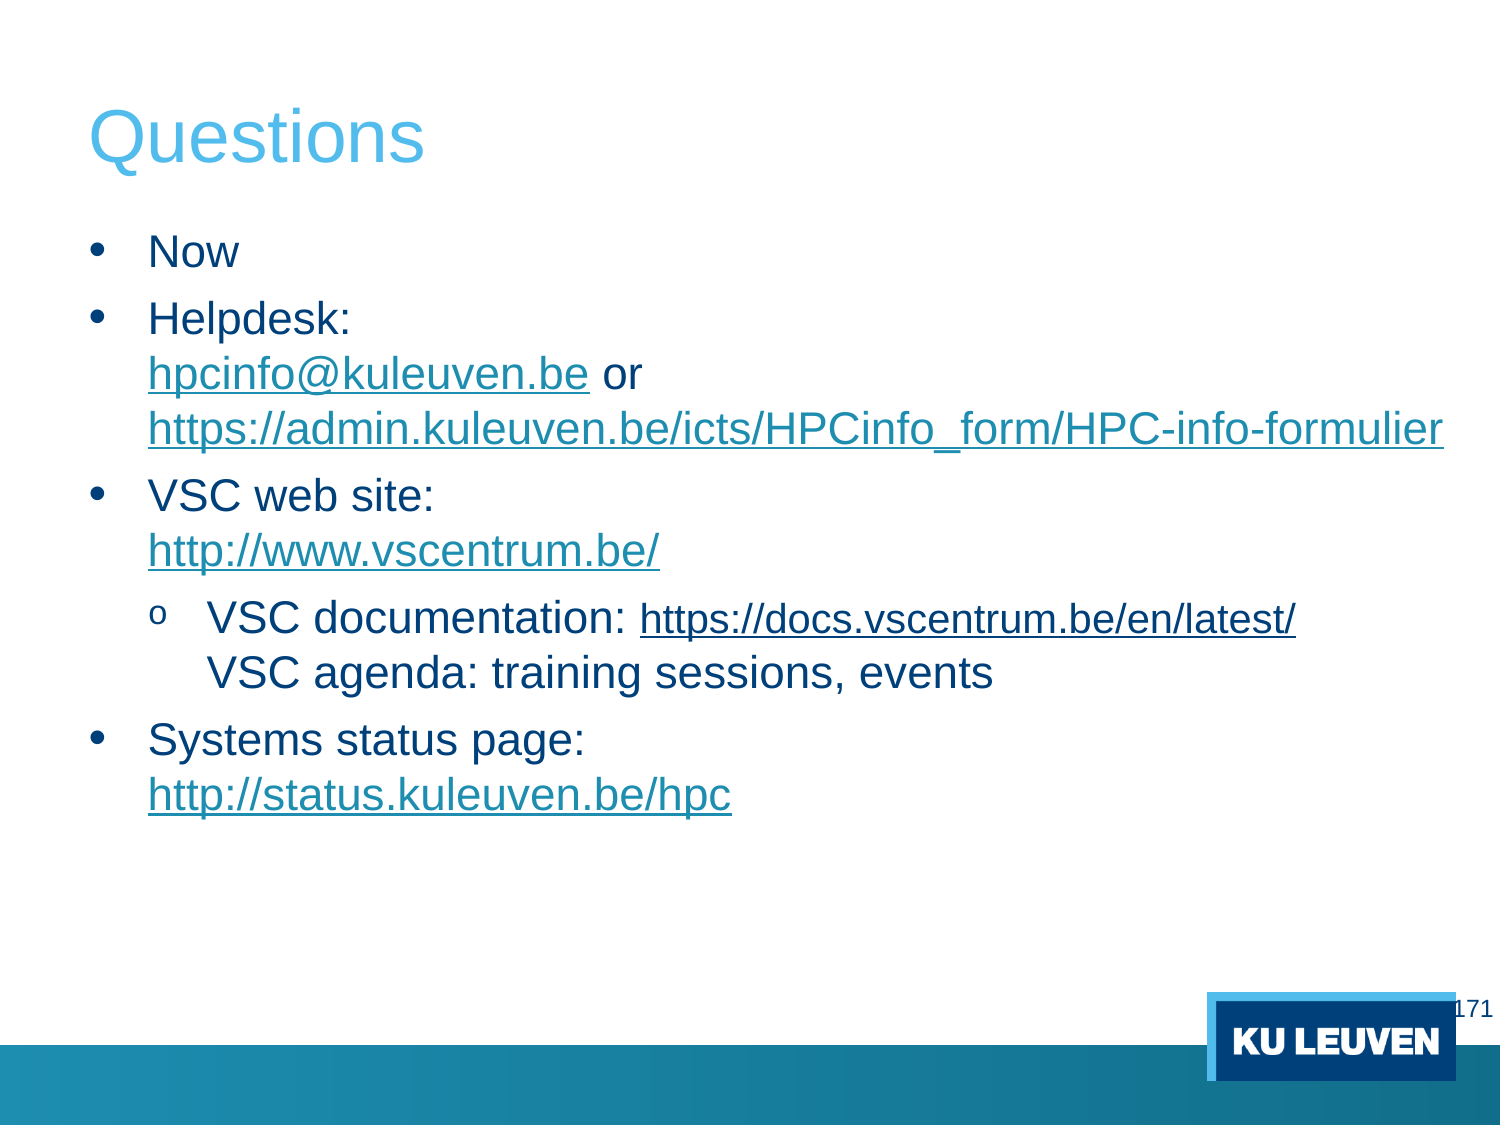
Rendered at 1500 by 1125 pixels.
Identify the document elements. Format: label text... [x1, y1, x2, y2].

slide_number 171 [1340, 992, 1495, 1040]
list Now Helpdesk: hpcinfo@kuleuven.be or https://admin.kuleuven.be/icts/HPCinfo_form/HPC-info-formulier VSC web site: http://www.vscentrum.be/ VSC documentation: https://docs.vscentrum.be/en/latest/ VSC agenda: training sessions, events Systems status page: http://status.kuleuven.be/hpc [88, 221, 1456, 948]
picture [1207, 992, 1456, 1081]
title Questions [88, 29, 1456, 178]
